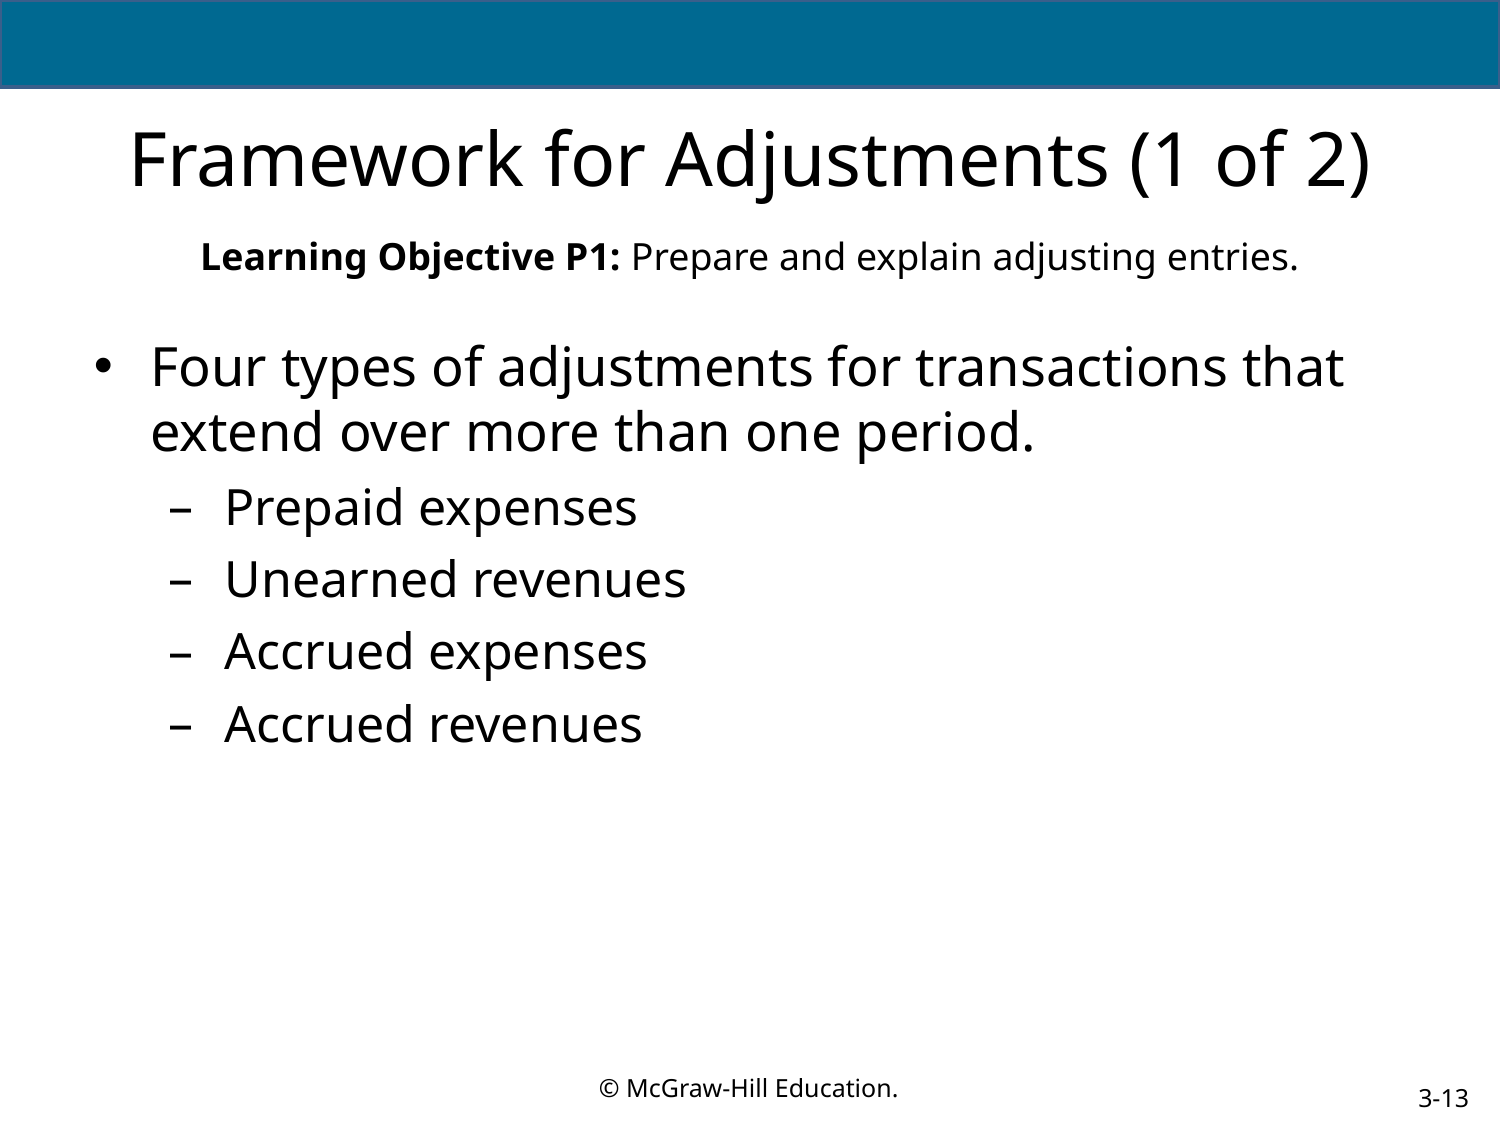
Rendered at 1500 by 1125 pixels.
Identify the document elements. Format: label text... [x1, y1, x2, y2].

list Learning Objective P1: Prepare and explain adjusting entries. [112, 224, 1388, 288]
title Framework for Adjustments (1 of 2) [0, 87, 1500, 226]
list Four types of adjustments for transactions that extend over more than one period. Prepaid expenses Unearned revenues Accrued expenses Accrued revenues [78, 324, 1426, 1038]
